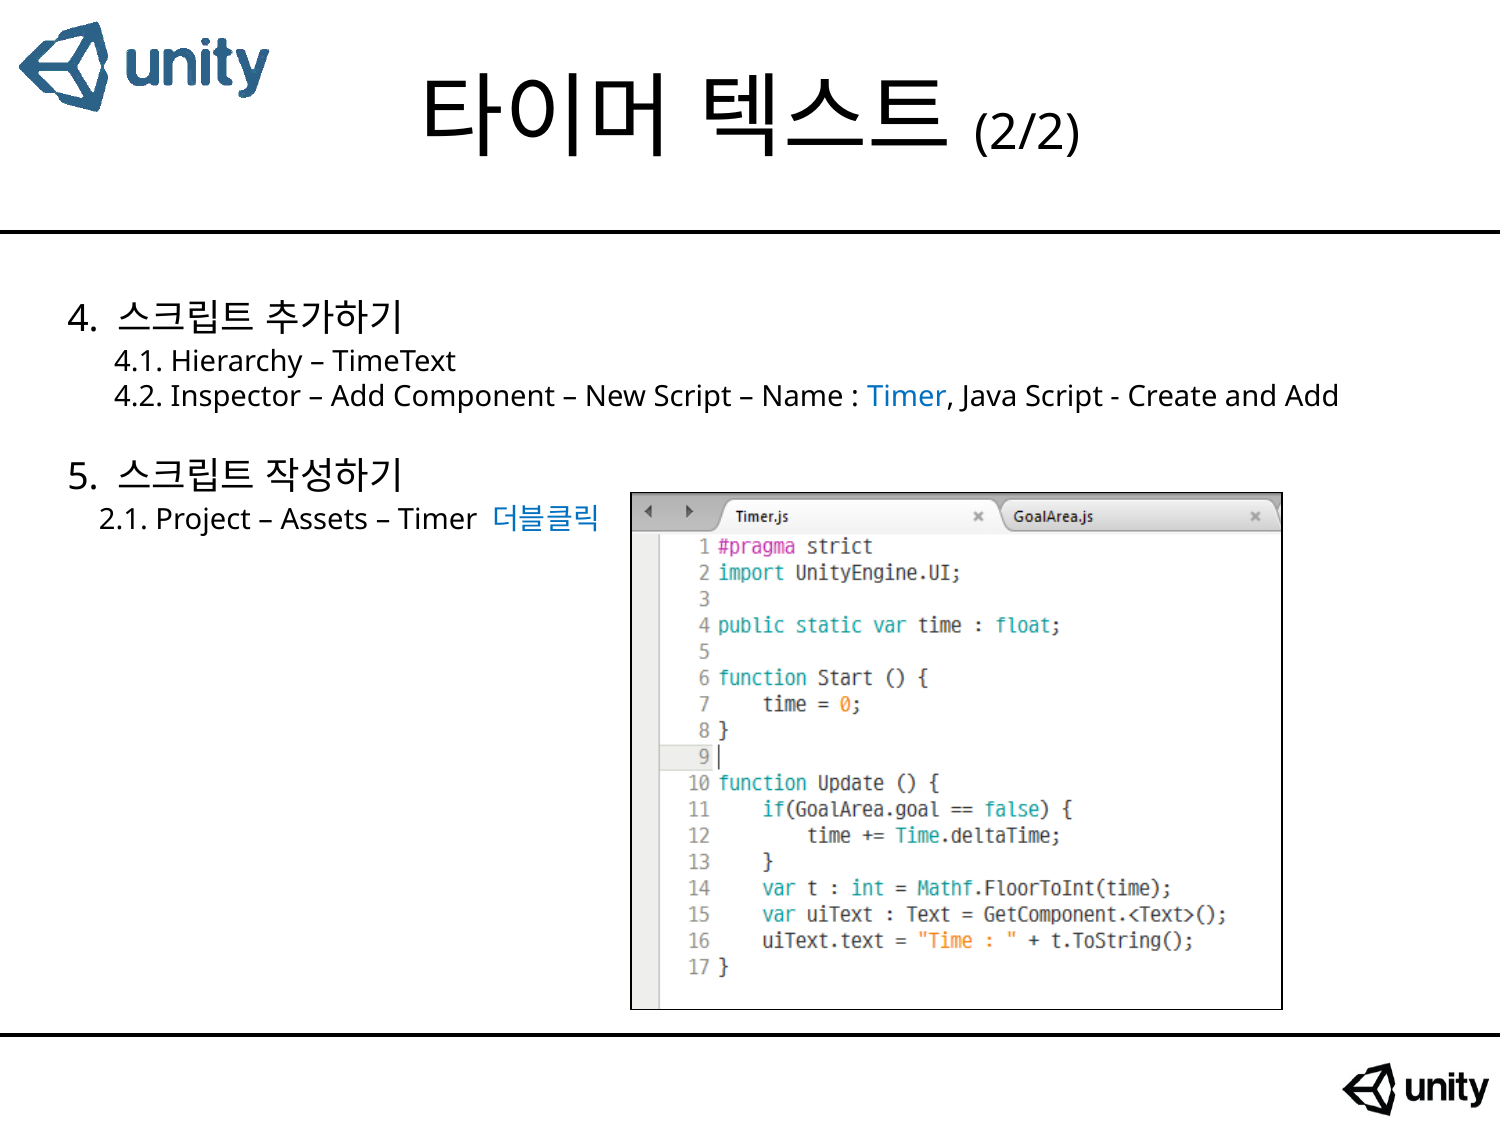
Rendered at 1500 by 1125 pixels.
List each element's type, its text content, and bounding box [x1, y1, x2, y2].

picture [1336, 1058, 1500, 1123]
text_box 5. 스크립트 작성하기 [52, 444, 419, 505]
text_box 4.1. Hierarchy – TimeText 4.2. Inspector – Add Component – New Script – Name : Timer, Java Script - Create and Add [101, 335, 1353, 420]
title 타이머 텍스트(2/2) [75, 19, 1425, 207]
text_box 2.1. Project – Assets – Timer 더블클릭 [84, 493, 616, 543]
text_box 4. 스크립트 추가하기 [52, 286, 419, 346]
picture [8, 14, 290, 125]
picture [631, 492, 1282, 1009]
